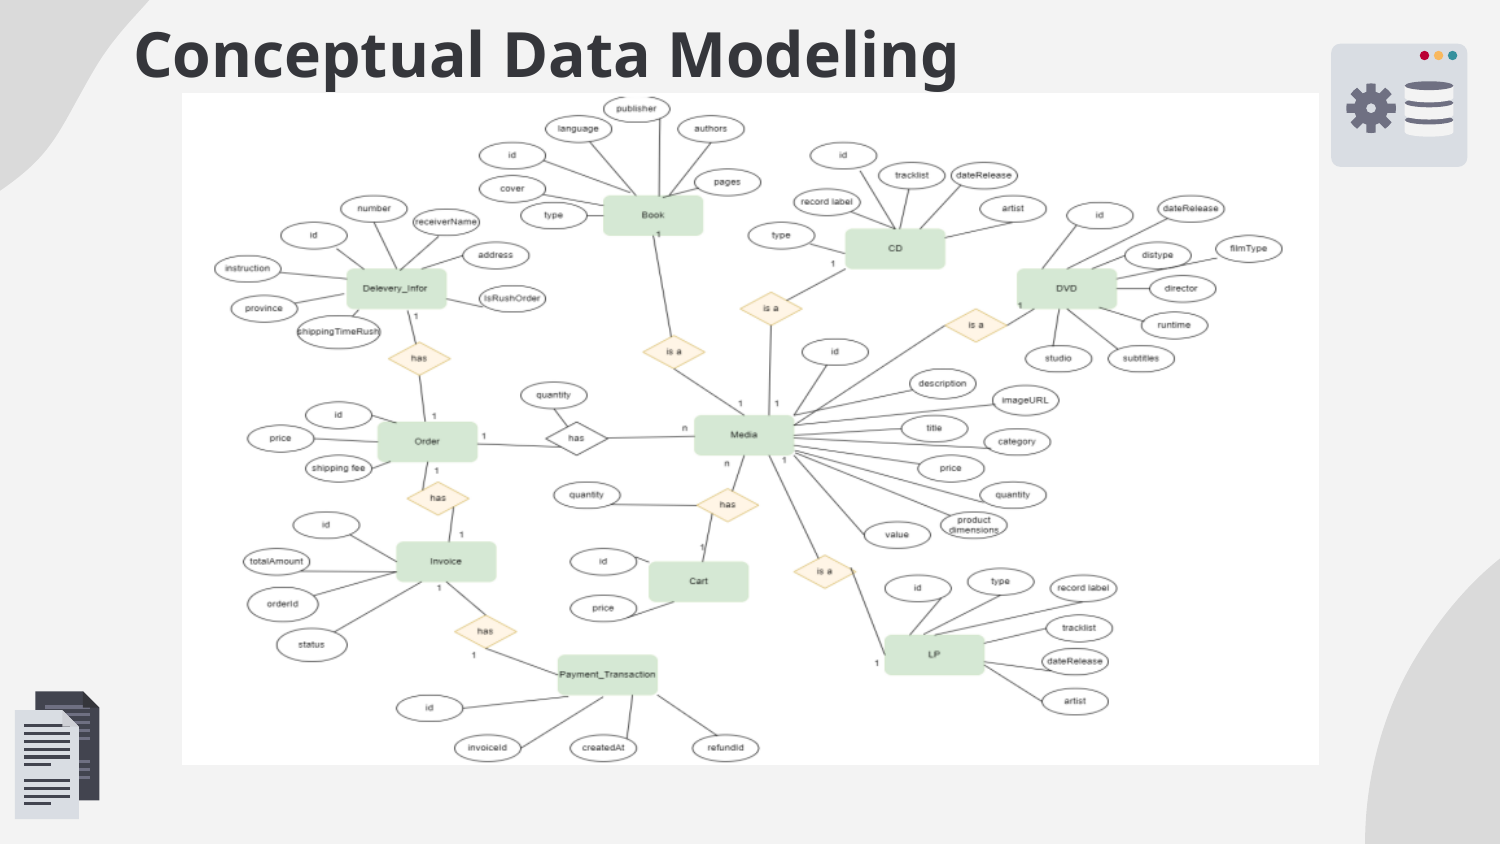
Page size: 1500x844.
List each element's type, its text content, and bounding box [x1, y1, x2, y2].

title Conceptual Data Modeling [118, 0, 1382, 95]
picture [182, 93, 1320, 765]
